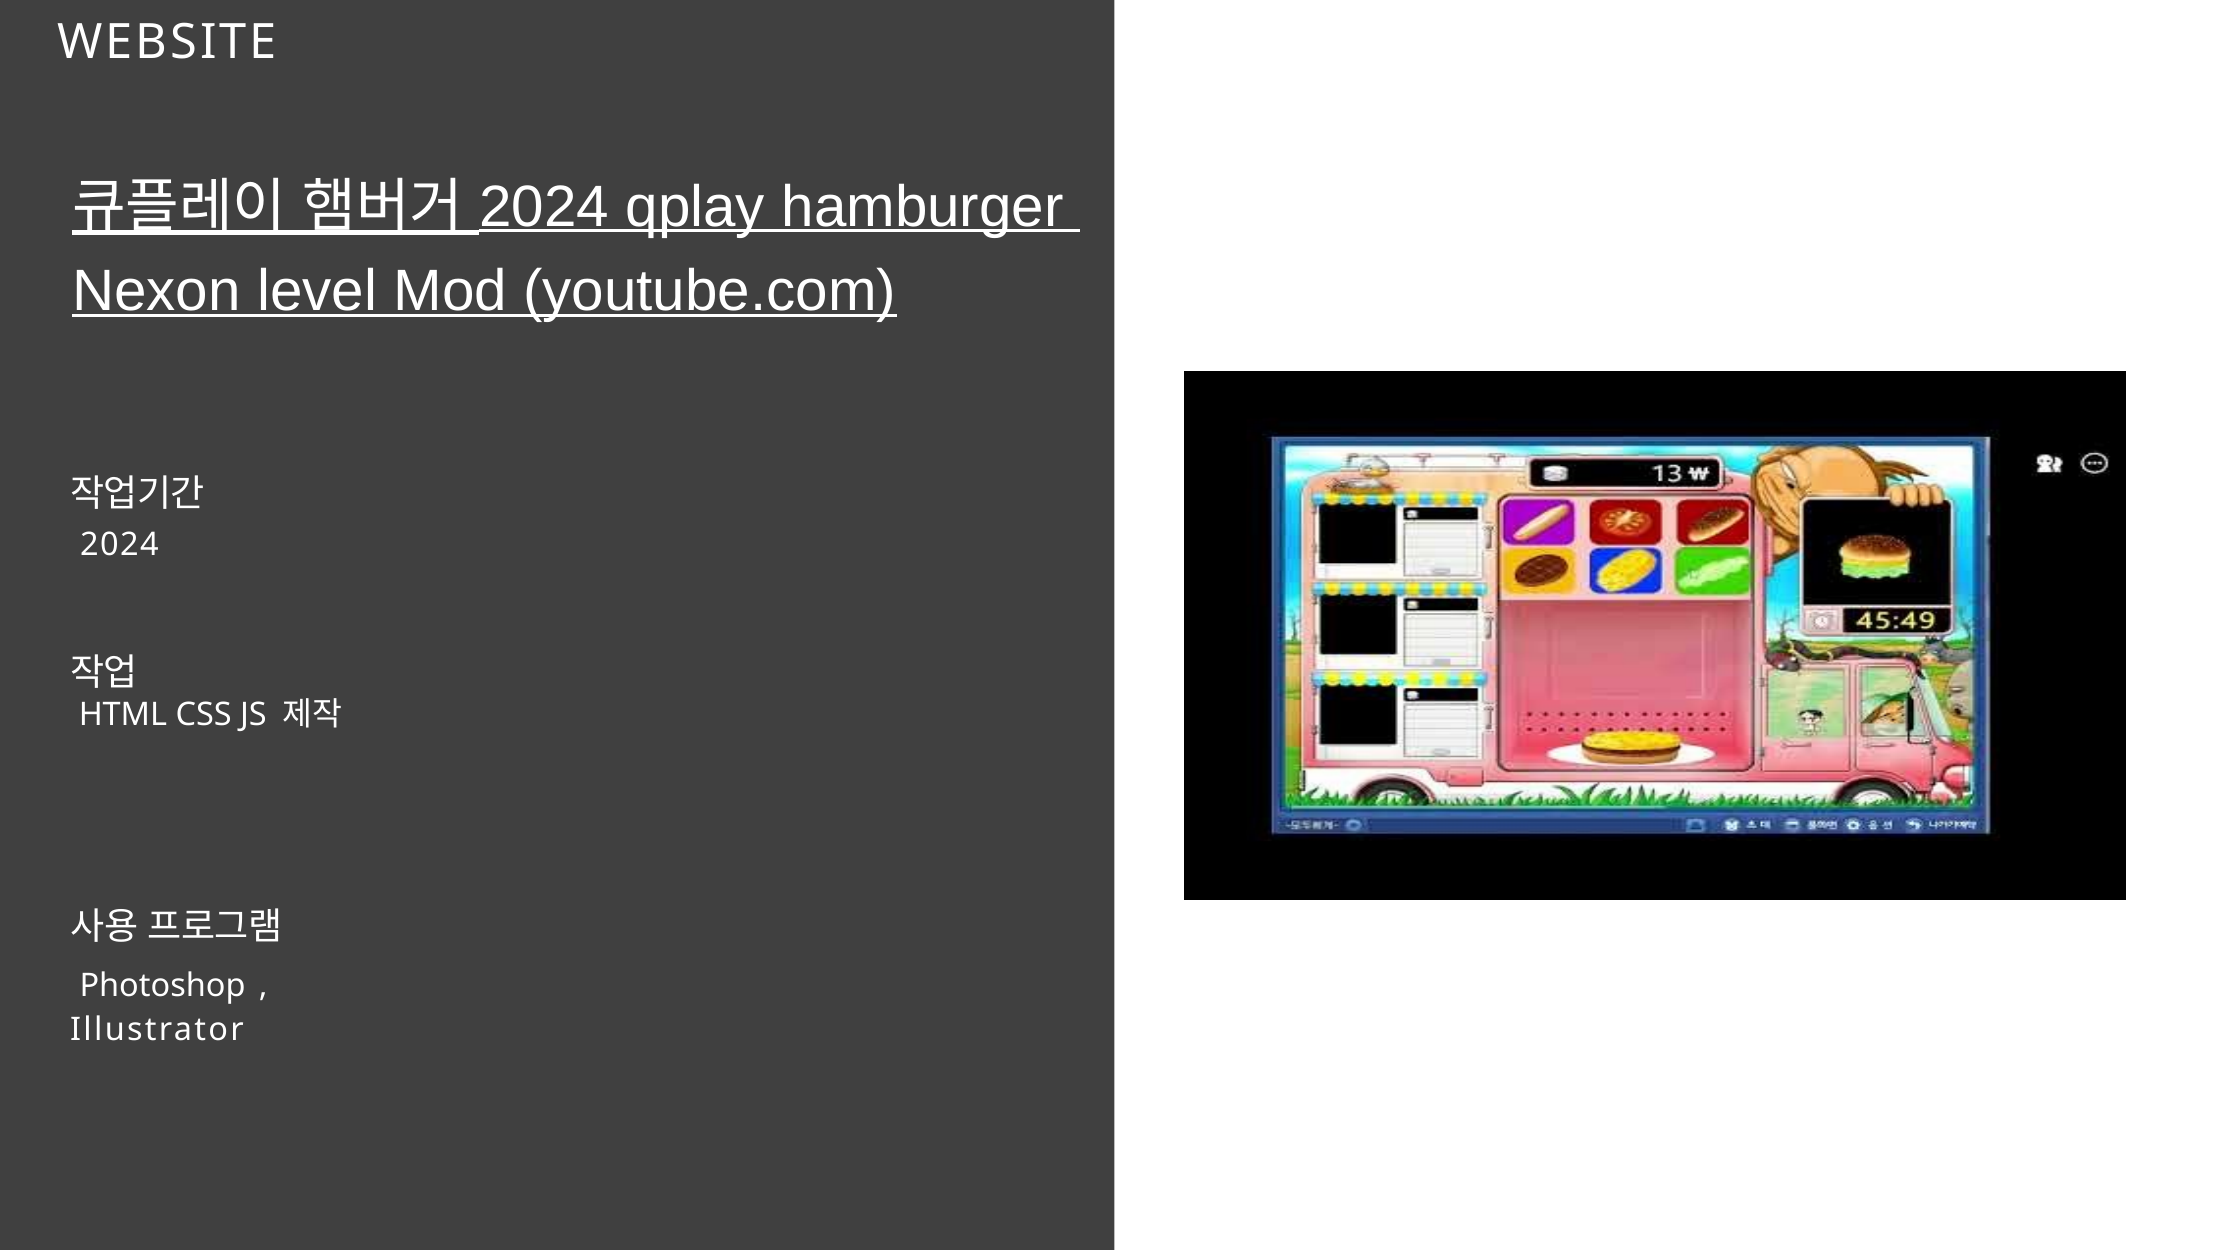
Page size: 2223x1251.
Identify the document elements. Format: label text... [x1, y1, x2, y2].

text_box 작업기간 2024 [67, 456, 293, 563]
text_box 사용 프로그램 Photoshop , Illustrator [67, 890, 1077, 1094]
text_box 큐플레이 햄버거 2024 qplay hamburger Nexon level Mod (youtube.com) [55, 160, 1182, 330]
text_box 작업 HTML CSS JS 제작 [67, 635, 775, 732]
title WEBSITE [55, 7, 524, 160]
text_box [1183, 370, 2127, 902]
text_box [0, 0, 1115, 1250]
